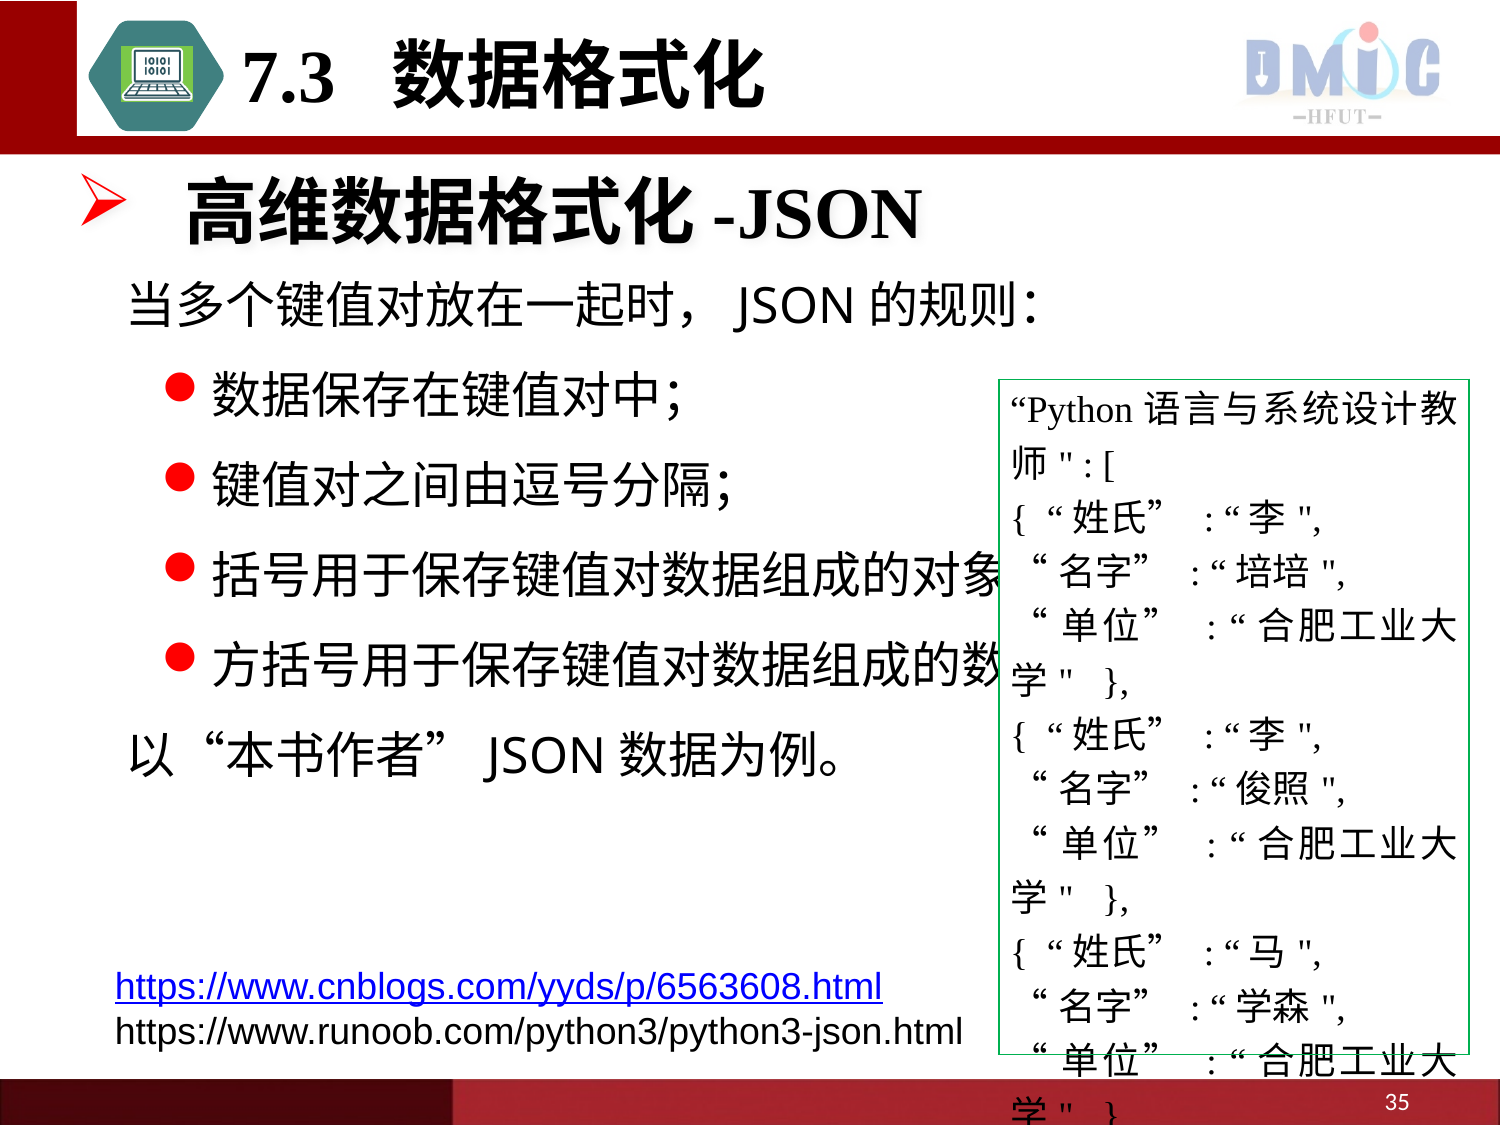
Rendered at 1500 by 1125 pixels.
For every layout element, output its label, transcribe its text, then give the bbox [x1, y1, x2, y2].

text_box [88, 20, 1428, 132]
text_box 当多个键值对放在一起时，JSON的规则： 数据保存在键值对中； 键值对之间由逗号分隔； 括号用于保存键值对数据组成的对象； 方括号用于保存键值对数据组成的数组。 以“本书作者”JSON数据为例。 [66, 235, 1406, 791]
table_header “Python语言与系统设计教师" : [ { “姓氏” : “李", “名字” : “培培", “单位” : “合肥工业大学" }, { “姓氏” : “李", “名字” : “俊照", “单位” : “合肥工业大学" }, { “姓氏” : “马", “名字” : “学森", “单位” : “合肥工业大学" } ] [1000, 380, 1468, 1054]
picture [0, 1079, 1500, 1125]
text_box 高维数据格式化-JSON [60, 157, 1225, 261]
slide_number 35 [1074, 1081, 1425, 1119]
text_box https://www.cnblogs.com/yyds/p/6563608.html https://www.runoob.com/python3/python3-json.html [100, 954, 1075, 1060]
